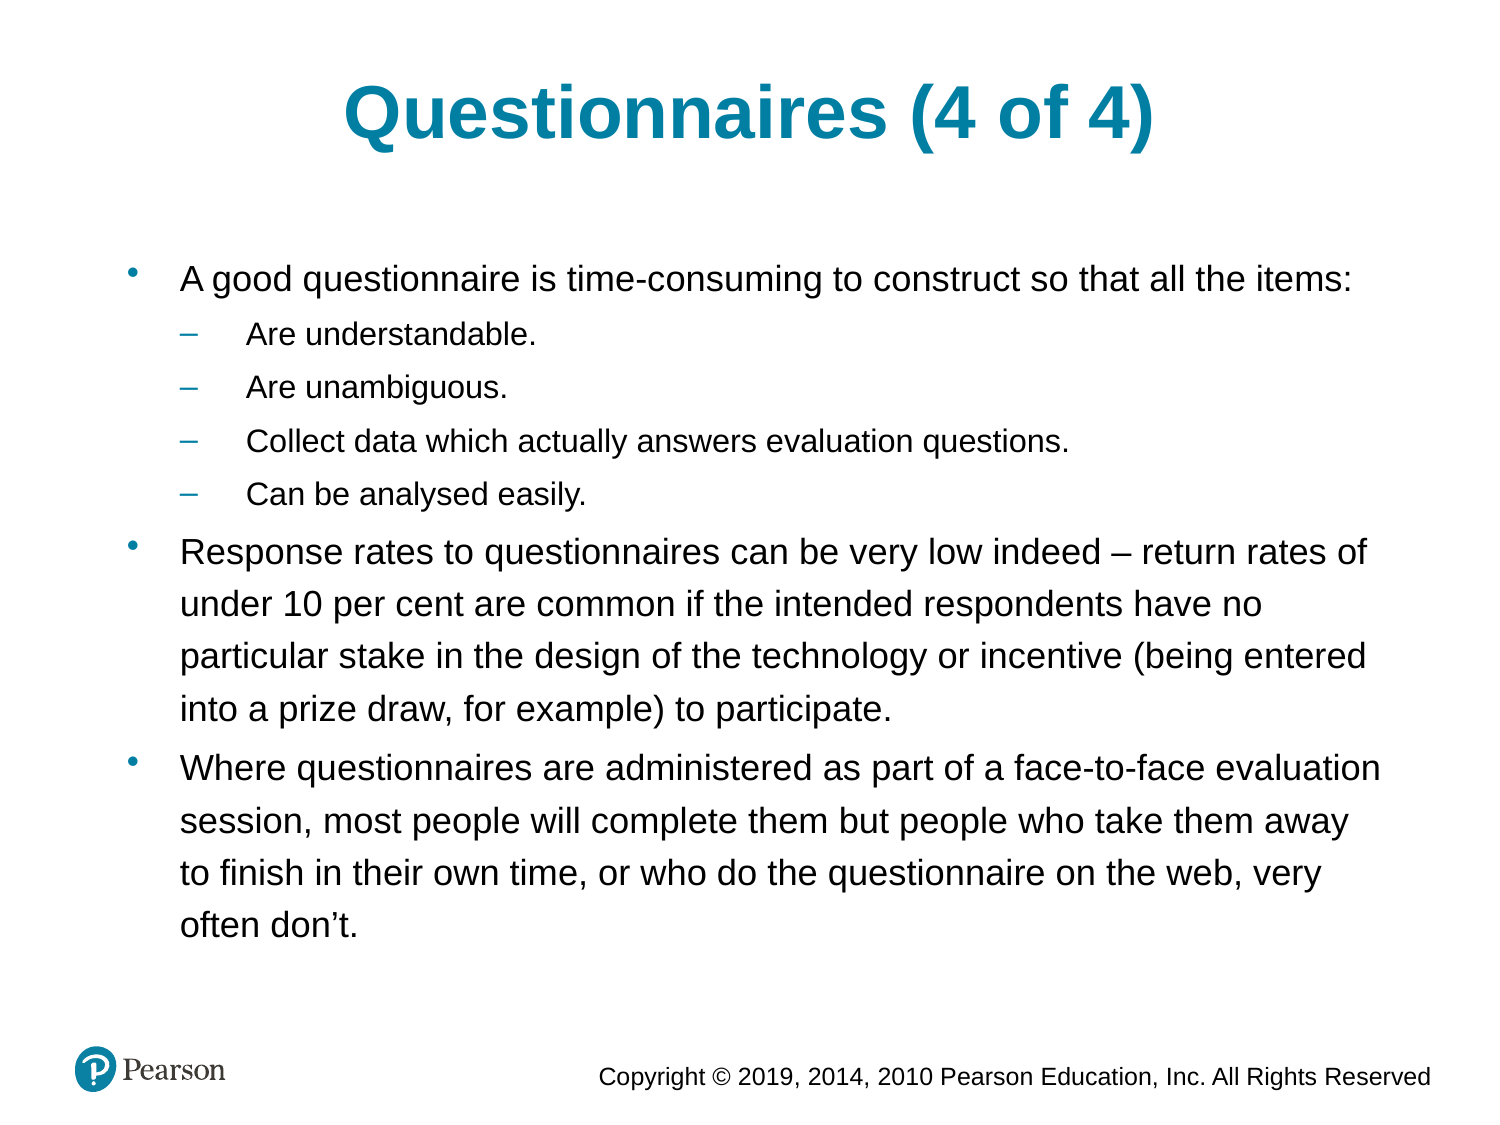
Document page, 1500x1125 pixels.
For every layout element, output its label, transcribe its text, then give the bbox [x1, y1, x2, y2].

list A good questionnaire is time-consuming to construct so that all the items: Are understandable. Are unambiguous. Collect data which actually answers evaluation questions. Can be analysed easily. Response rates to questionnaires can be very low indeed – return rates of under 10 per cent are common if the intended respondents have no particular stake in the design of the technology or incentive (being entered into a prize draw, for example) to participate. Where questionnaires are administered as part of a face-to-face evaluation session, most people will complete them but people who take them away to finish in their own time, or who do the questionnaire on the web, very often don’t. [111, 238, 1406, 953]
title Questionnaires (4 of 4) [103, 55, 1397, 163]
